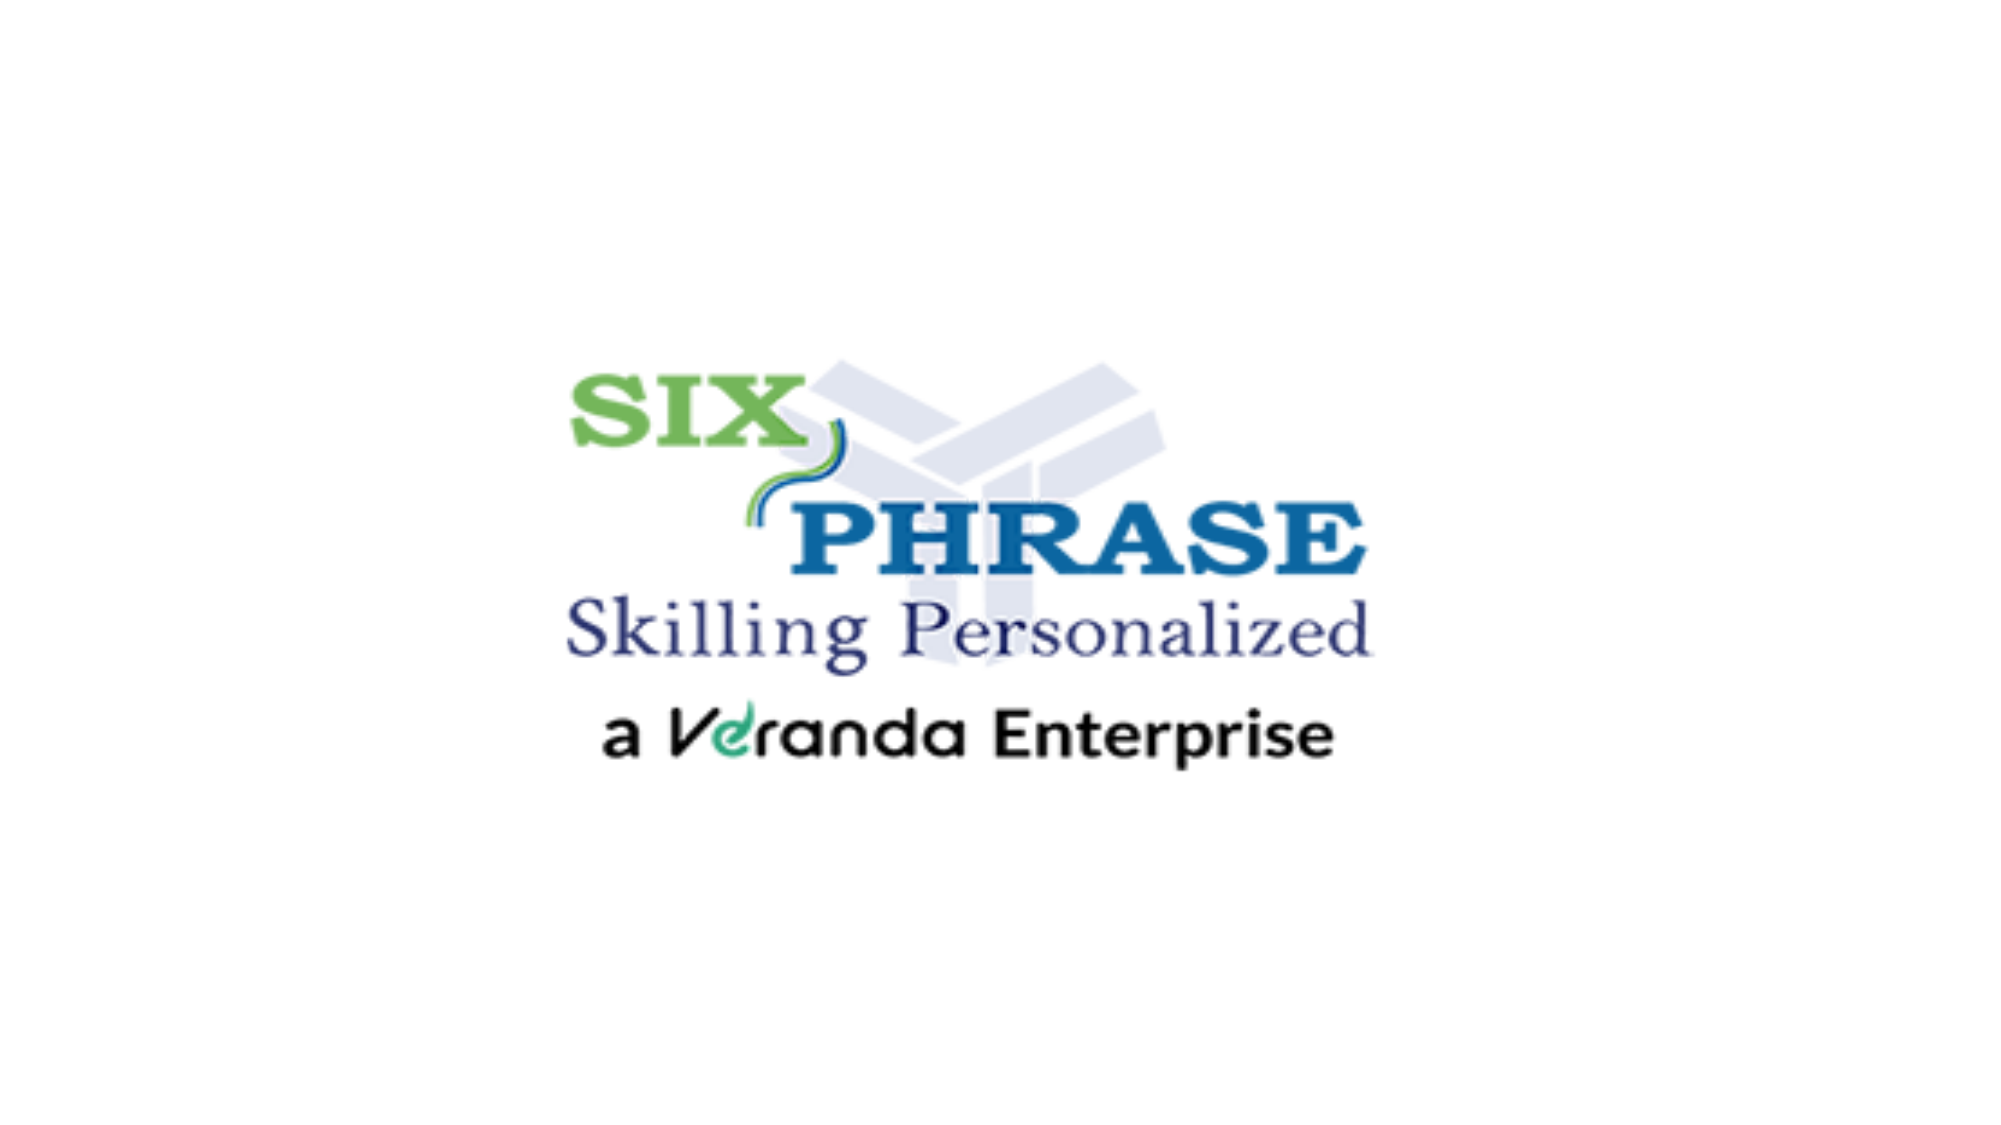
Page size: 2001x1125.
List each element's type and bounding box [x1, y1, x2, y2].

picture [521, 327, 1425, 798]
